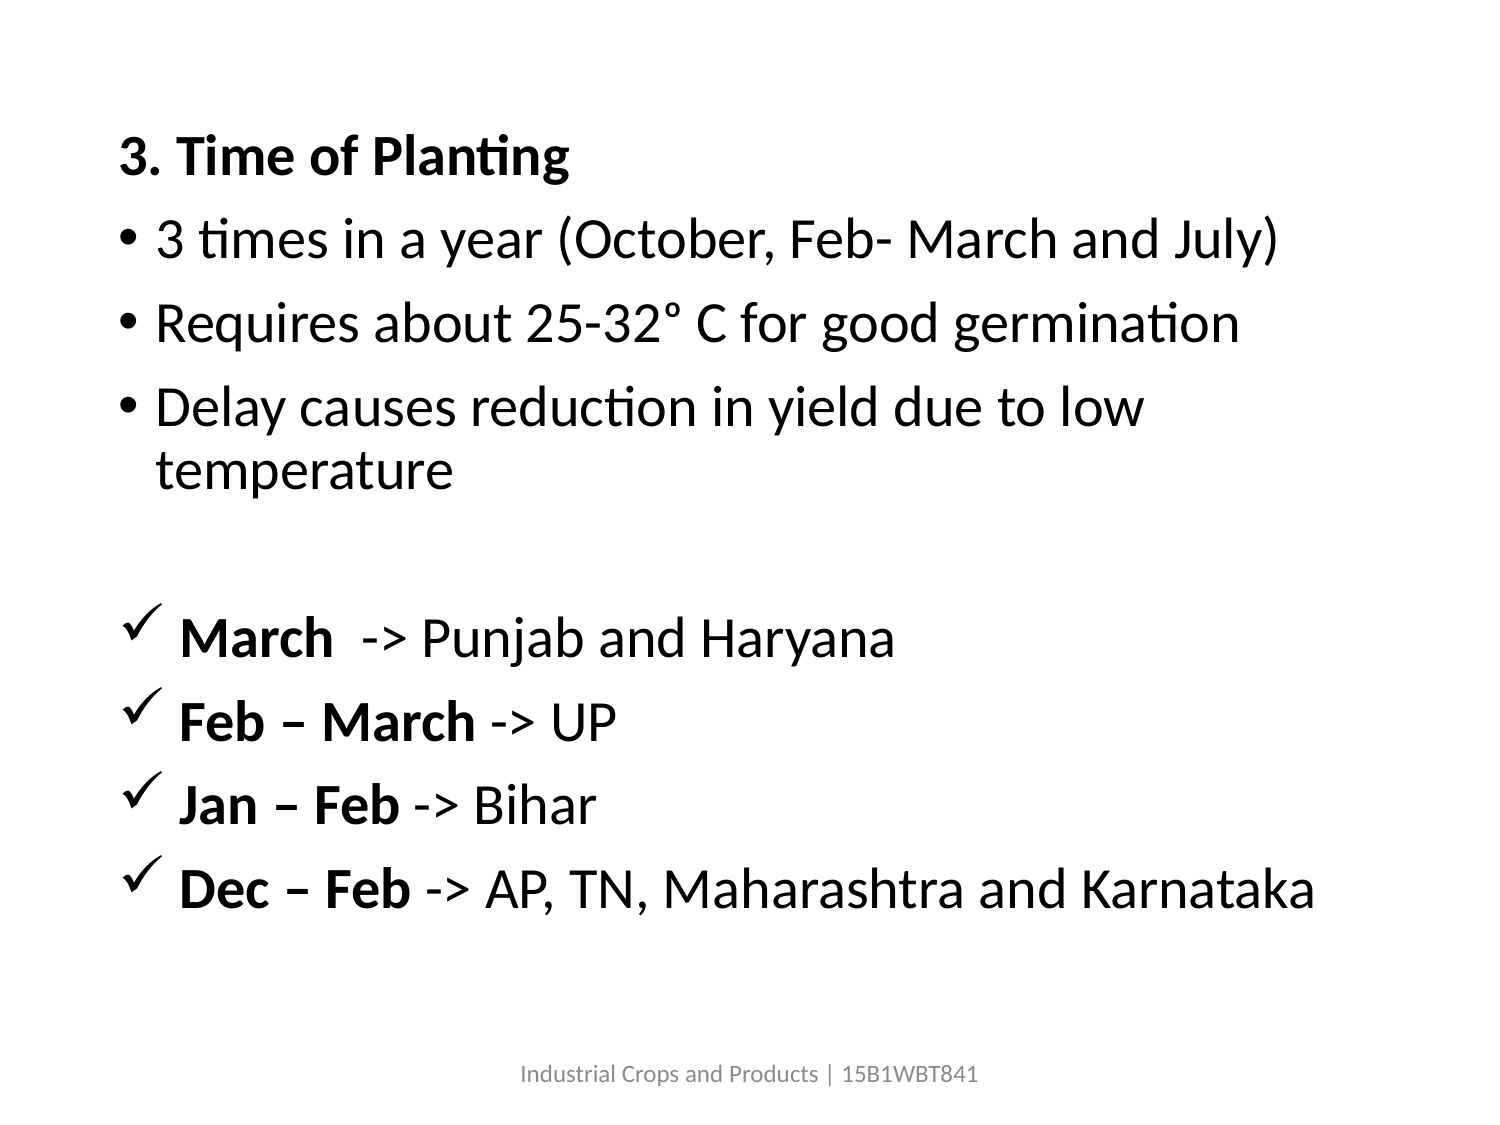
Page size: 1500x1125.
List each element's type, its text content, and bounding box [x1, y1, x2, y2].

list 3. Time of Planting 3 times in a year (October, Feb- March and July) Requires about 25-32ᵒ C for good germination Delay causes reduction in yield due to low temperature March -> Punjab and Haryana Feb – March -> UP Jan – Feb -> Bihar Dec – Feb -> AP, TN, Maharashtra and Karnataka [103, 117, 1397, 1014]
footer Industrial Crops and Products | 15B1WBT841 [496, 1042, 1004, 1103]
